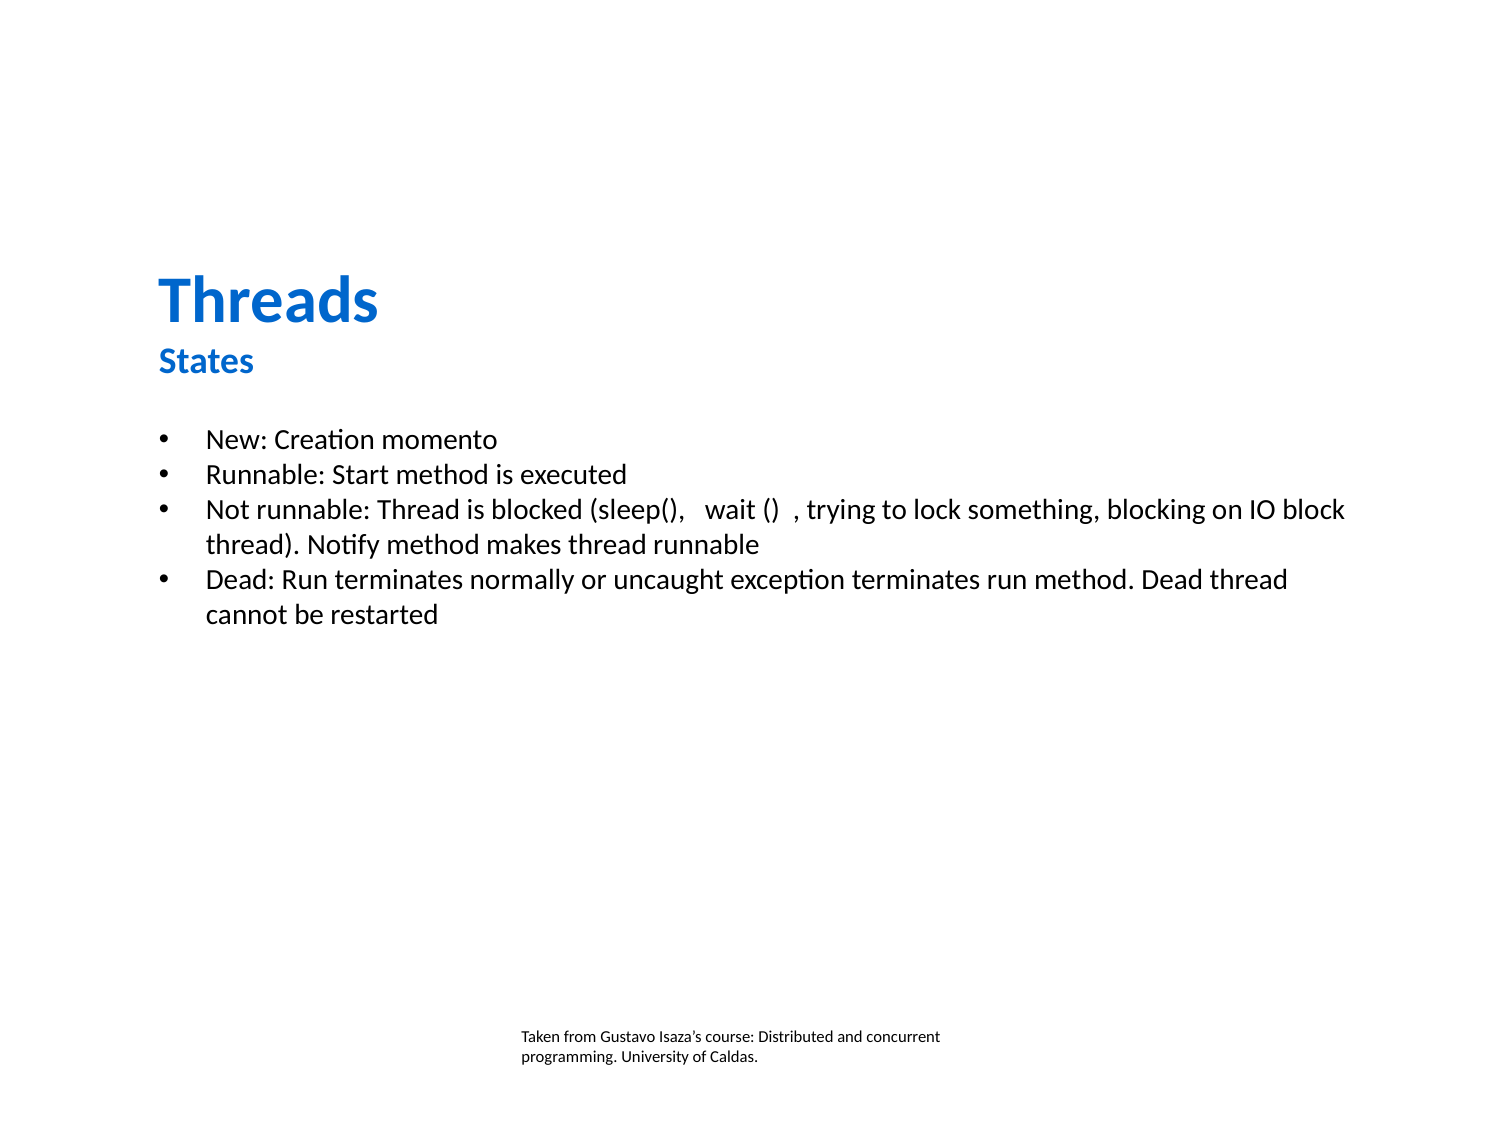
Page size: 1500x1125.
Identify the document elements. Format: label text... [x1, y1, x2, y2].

text_box Taken from Gustavo Isaza’s course: Distributed and concurrent programming. University of Caldas. [506, 1018, 1024, 1073]
text_box Threads States New: Creation momento Runnable: Start method is executed Not runnable: Thread is blocked (sleep(), wait () , trying to lock something, blocking on IO block thread). Notify method makes thread runnable Dead: Run terminates normally or uncaught exception terminates run method. Dead thread cannot be restarted [144, 248, 1387, 638]
